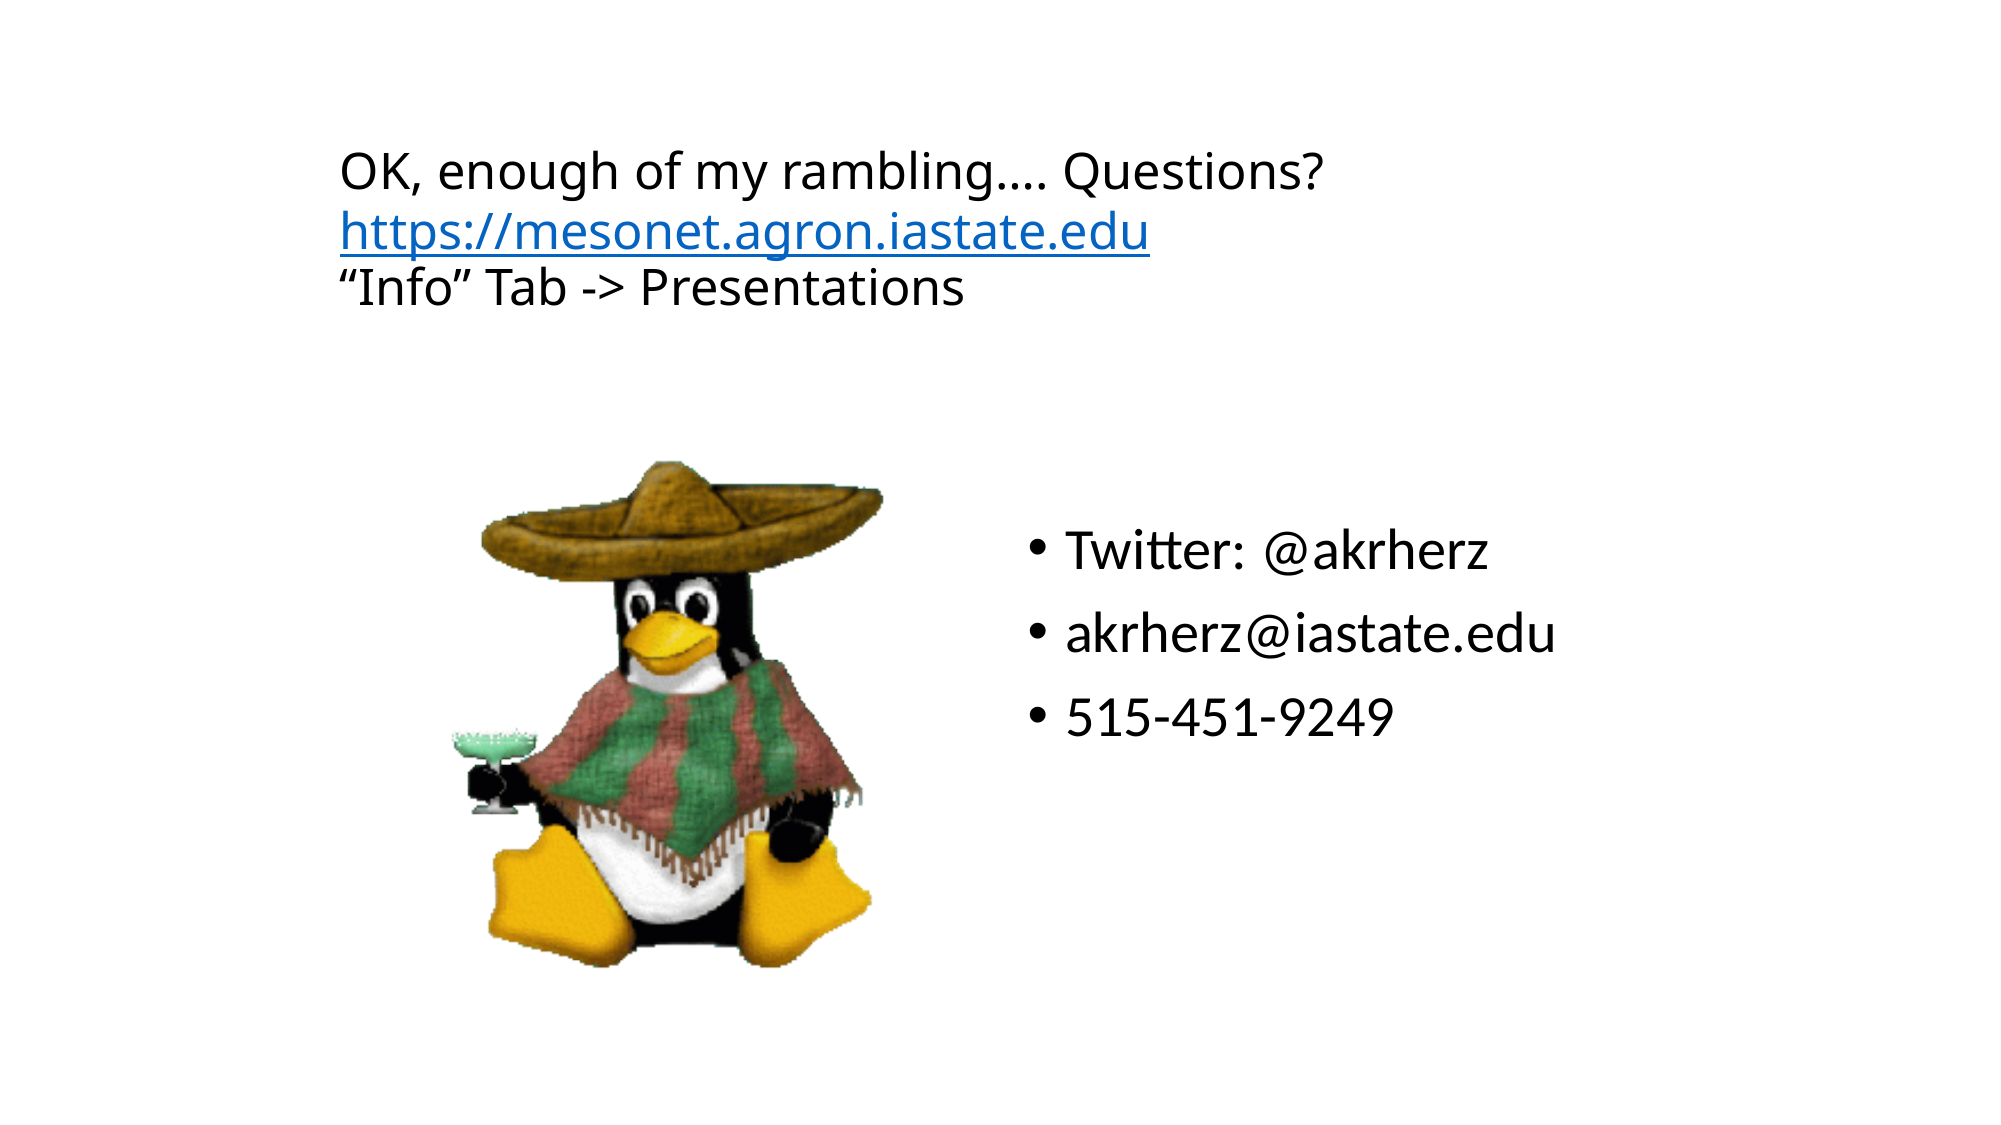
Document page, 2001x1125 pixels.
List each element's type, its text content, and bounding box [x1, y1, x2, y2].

title OK, enough of my rambling…. Questions? https://mesonet.agron.iastate.edu “Info” Tab -> Presentations [324, 137, 1675, 325]
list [443, 450, 891, 975]
list Twitter: @akrherz akrherz@iastate.edu 515-451-9249 [1012, 511, 1713, 887]
